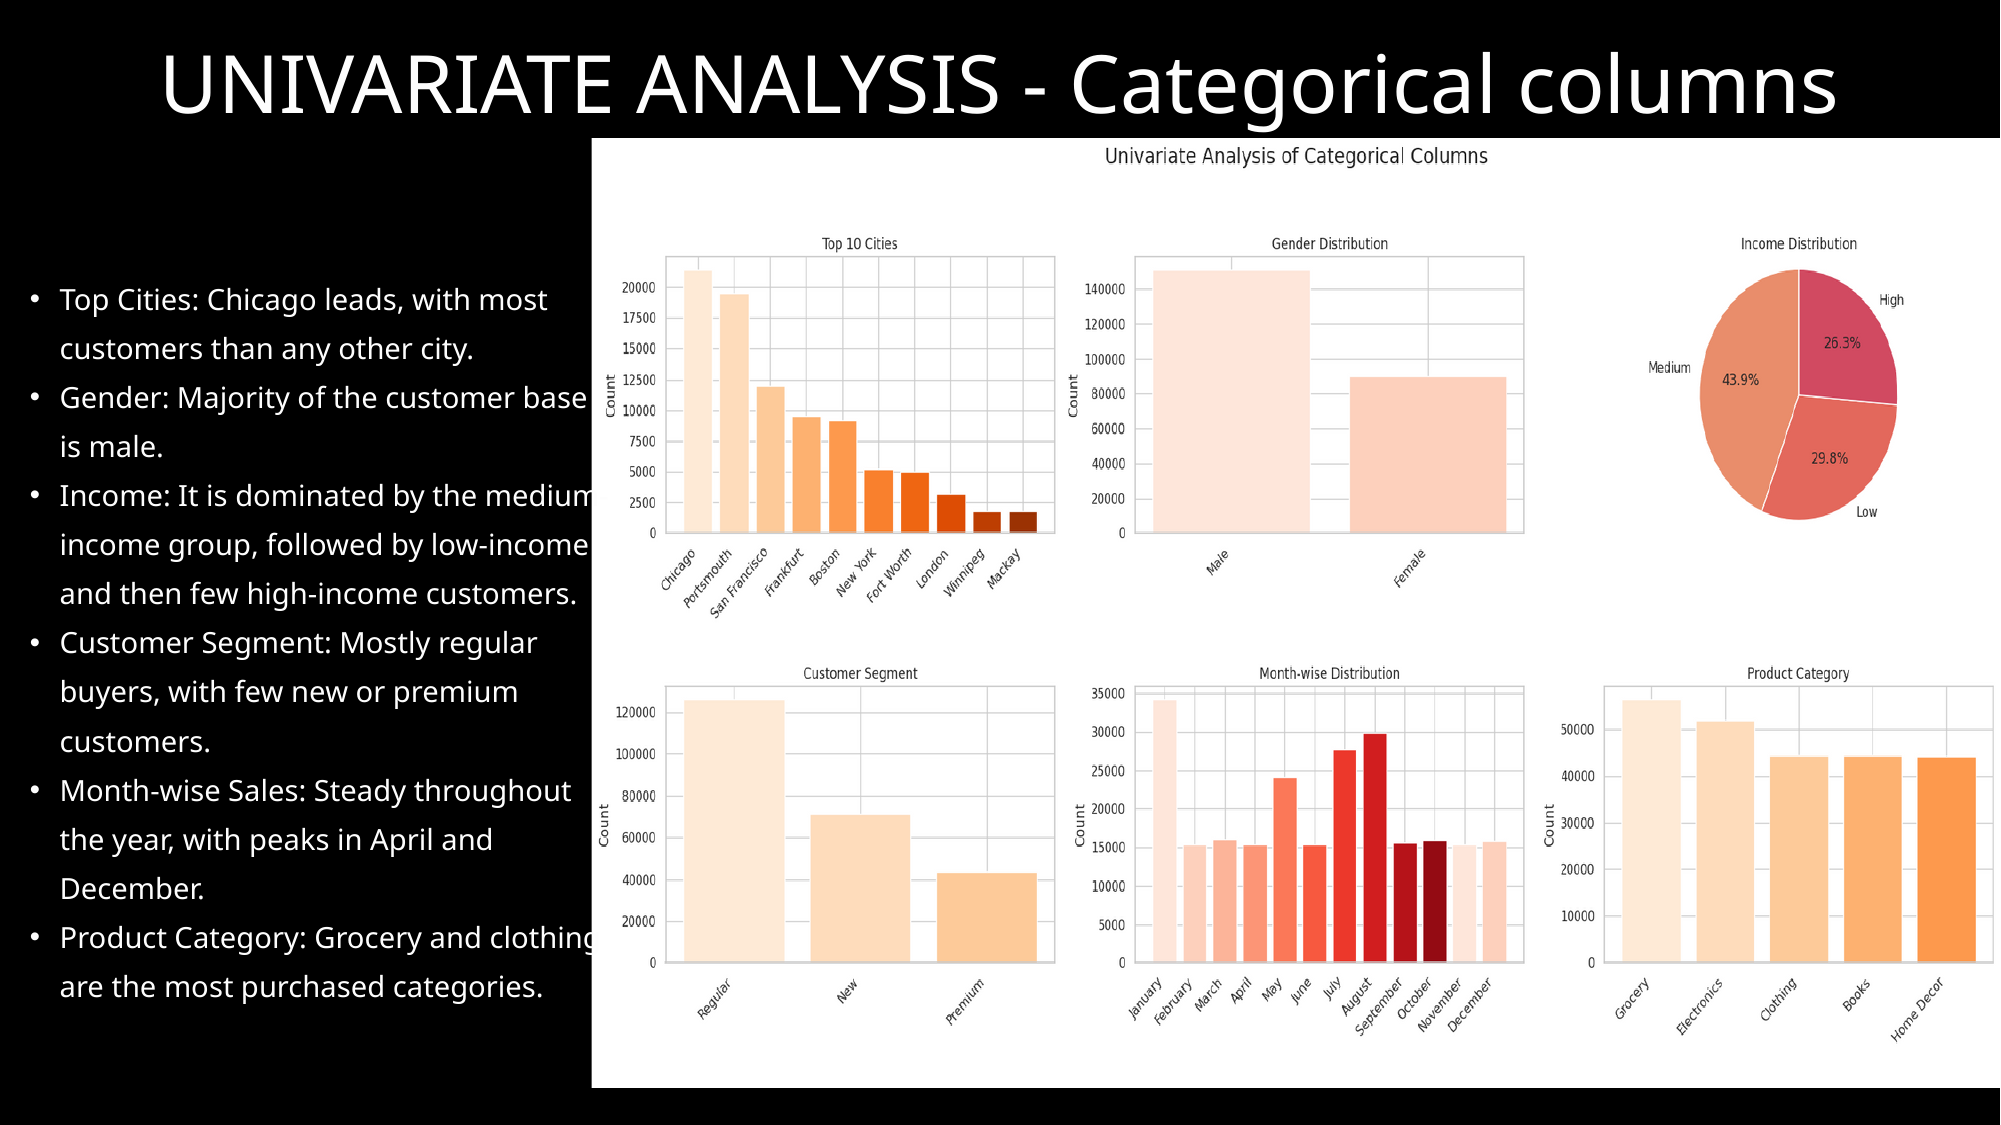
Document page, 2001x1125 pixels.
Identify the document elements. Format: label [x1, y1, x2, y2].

text_box [0, 0, 2000, 1125]
